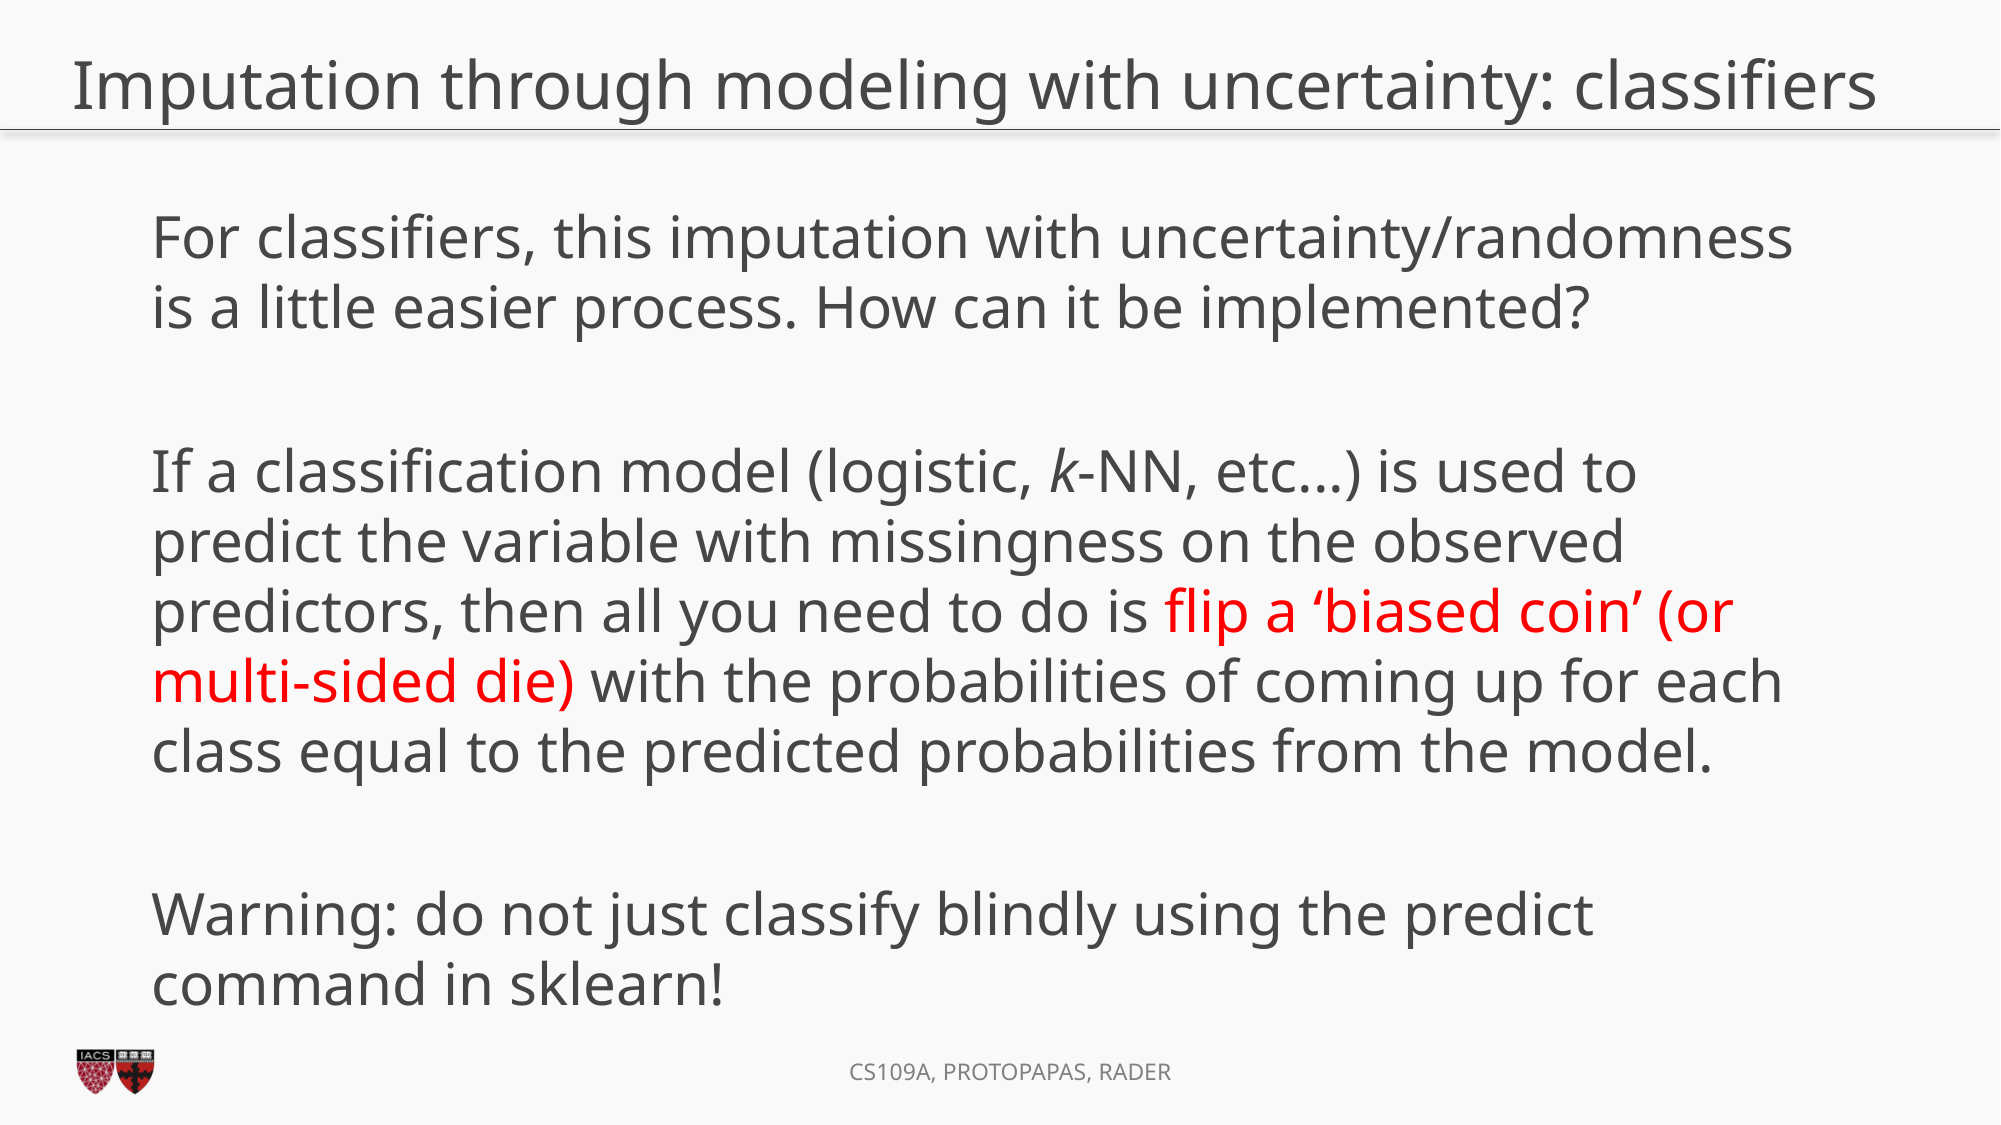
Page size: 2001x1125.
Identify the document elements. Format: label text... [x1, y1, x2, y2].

picture [75, 1049, 155, 1095]
title Imputation through modeling with uncertainty: classifiers [57, 35, 1943, 162]
list For classifiers, this imputation with uncertainty/randomness is a little easier process. How can it be implemented? If a classification model (logistic, k-NN, etc...) is used to predict the variable with missingness on the observed predictors, then all you need to do is flip a ‘biased coin’ (or multi-sided die) with the probabilities of coming up for each class equal to the predicted probabilities from the model. Warning: do not just classify blindly using the predict command in sklearn! [136, 193, 1831, 1075]
